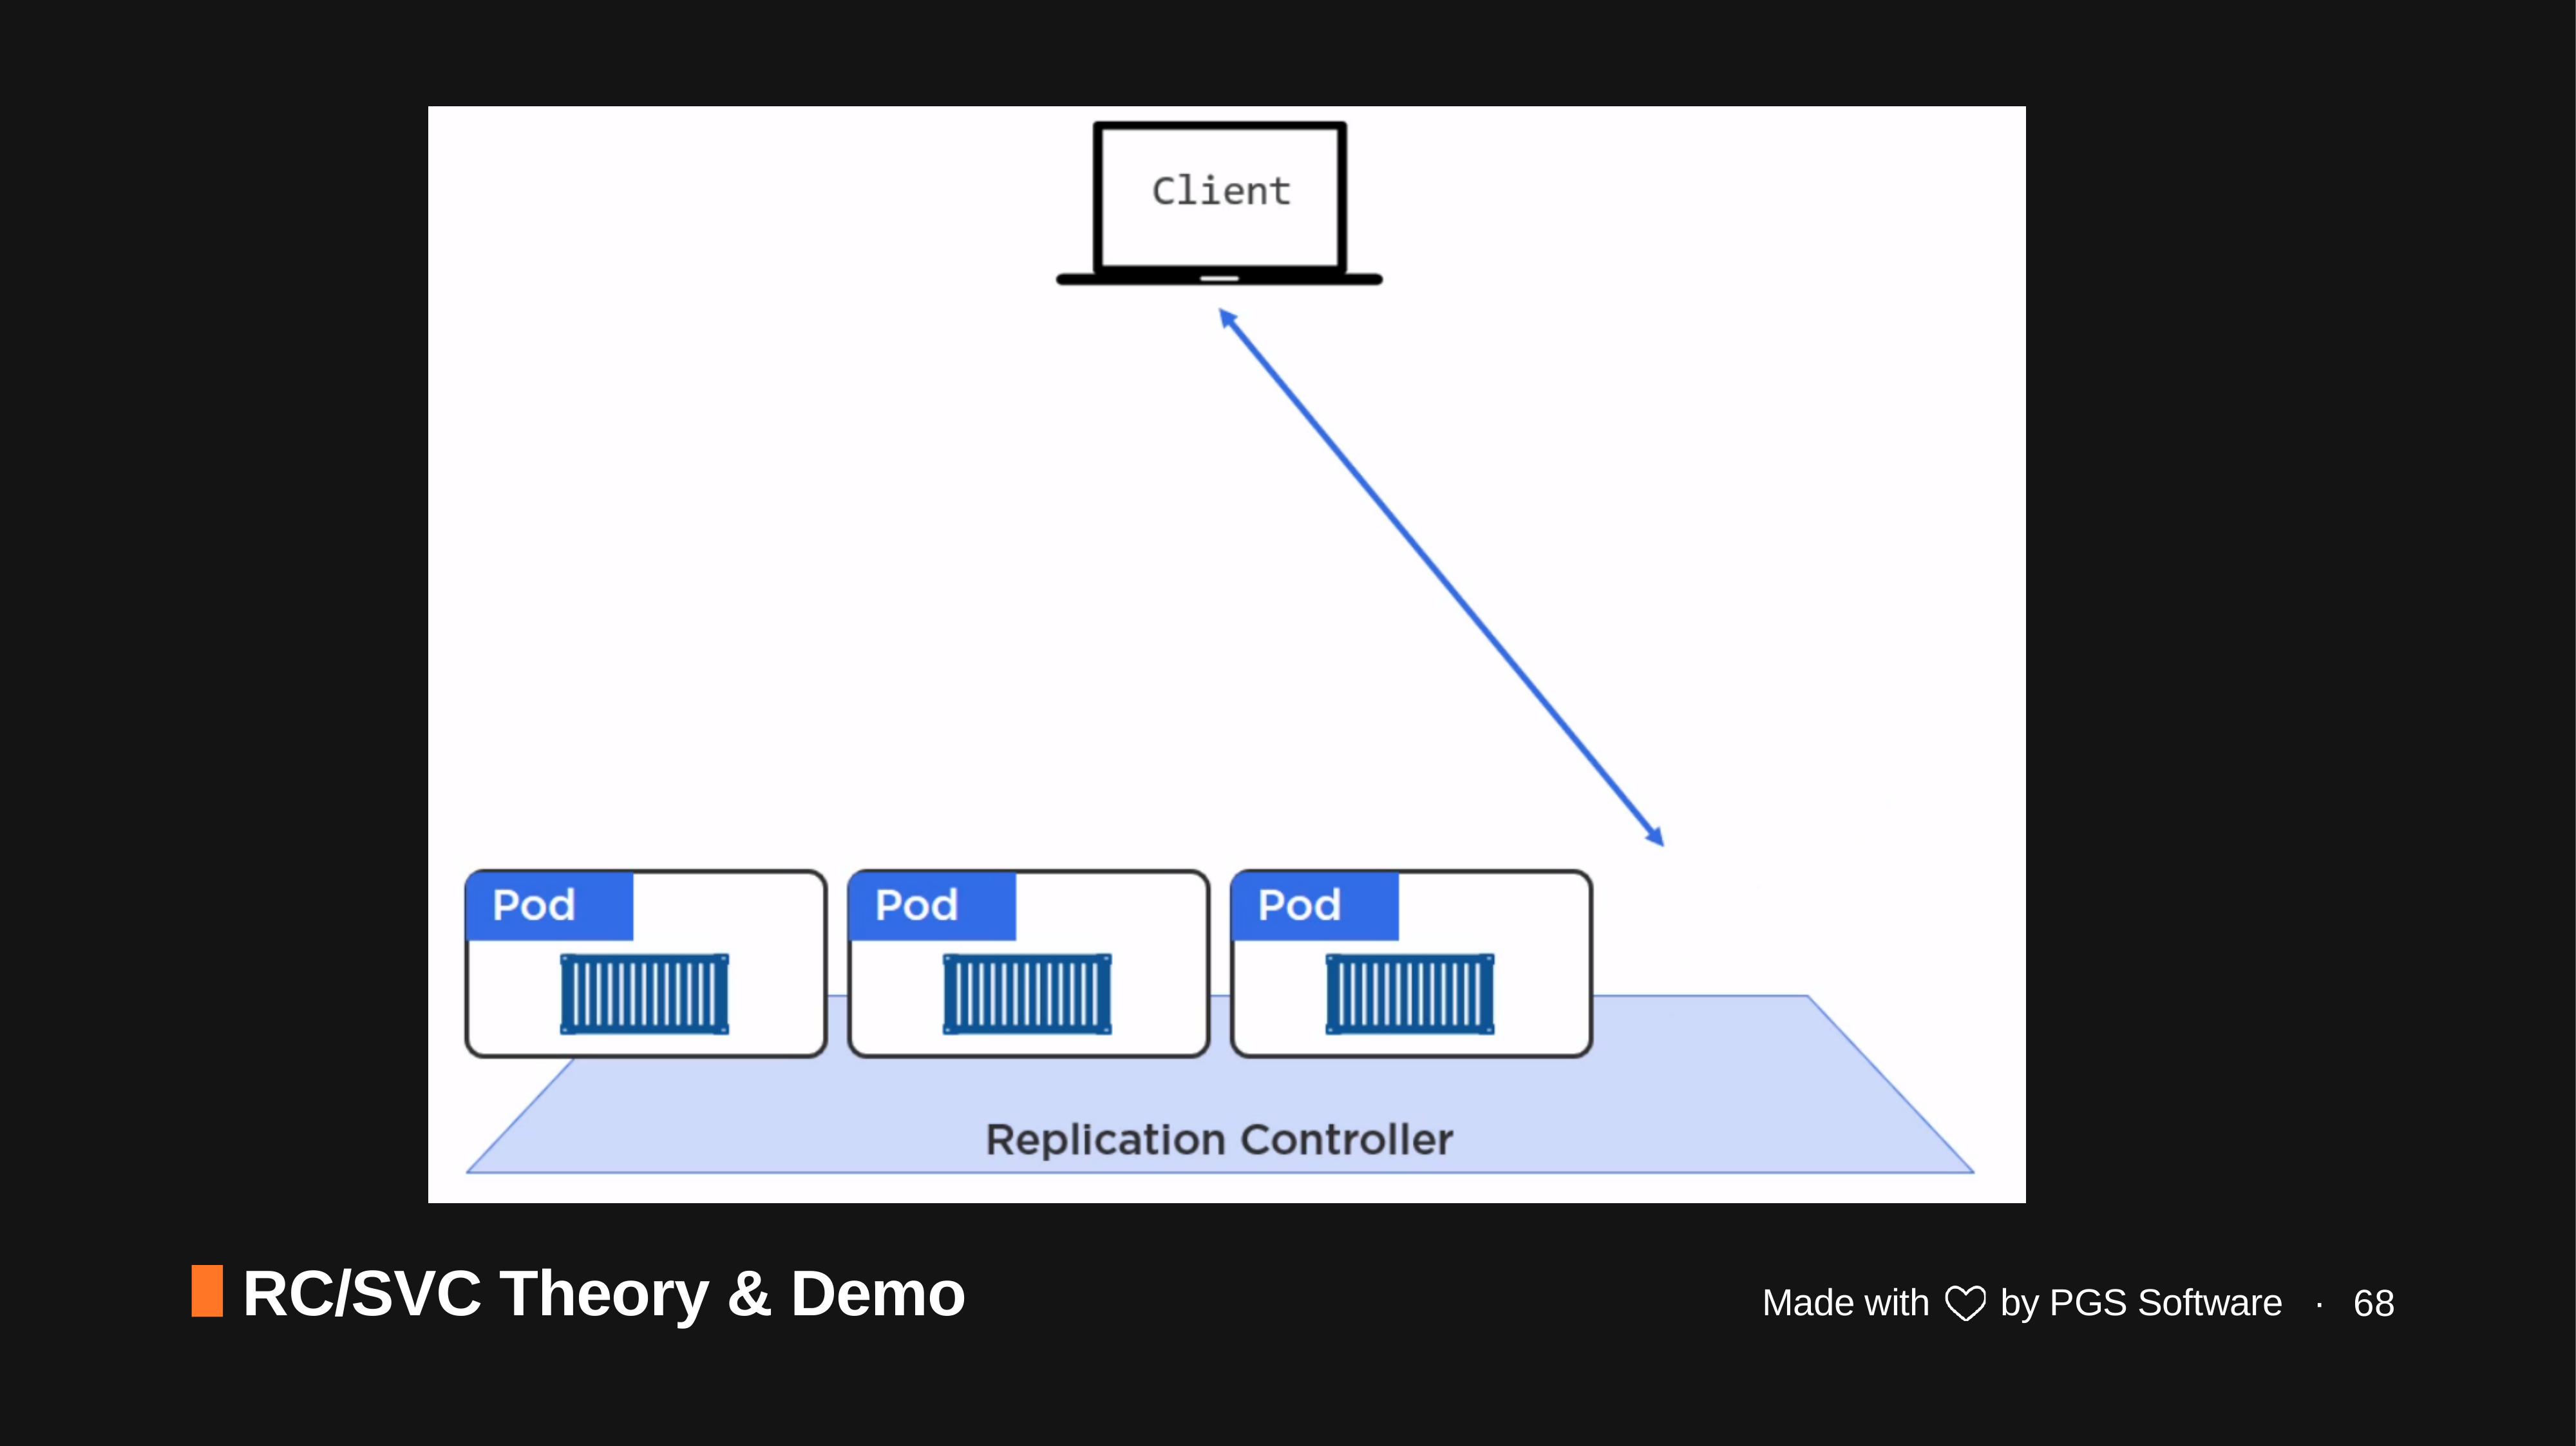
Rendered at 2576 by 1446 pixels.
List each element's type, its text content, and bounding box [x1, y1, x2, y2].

list RC/SVC Theory & Demo [233, 1246, 1494, 1334]
slide_number 68 [2344, 1274, 2427, 1329]
picture [428, 106, 2026, 1204]
